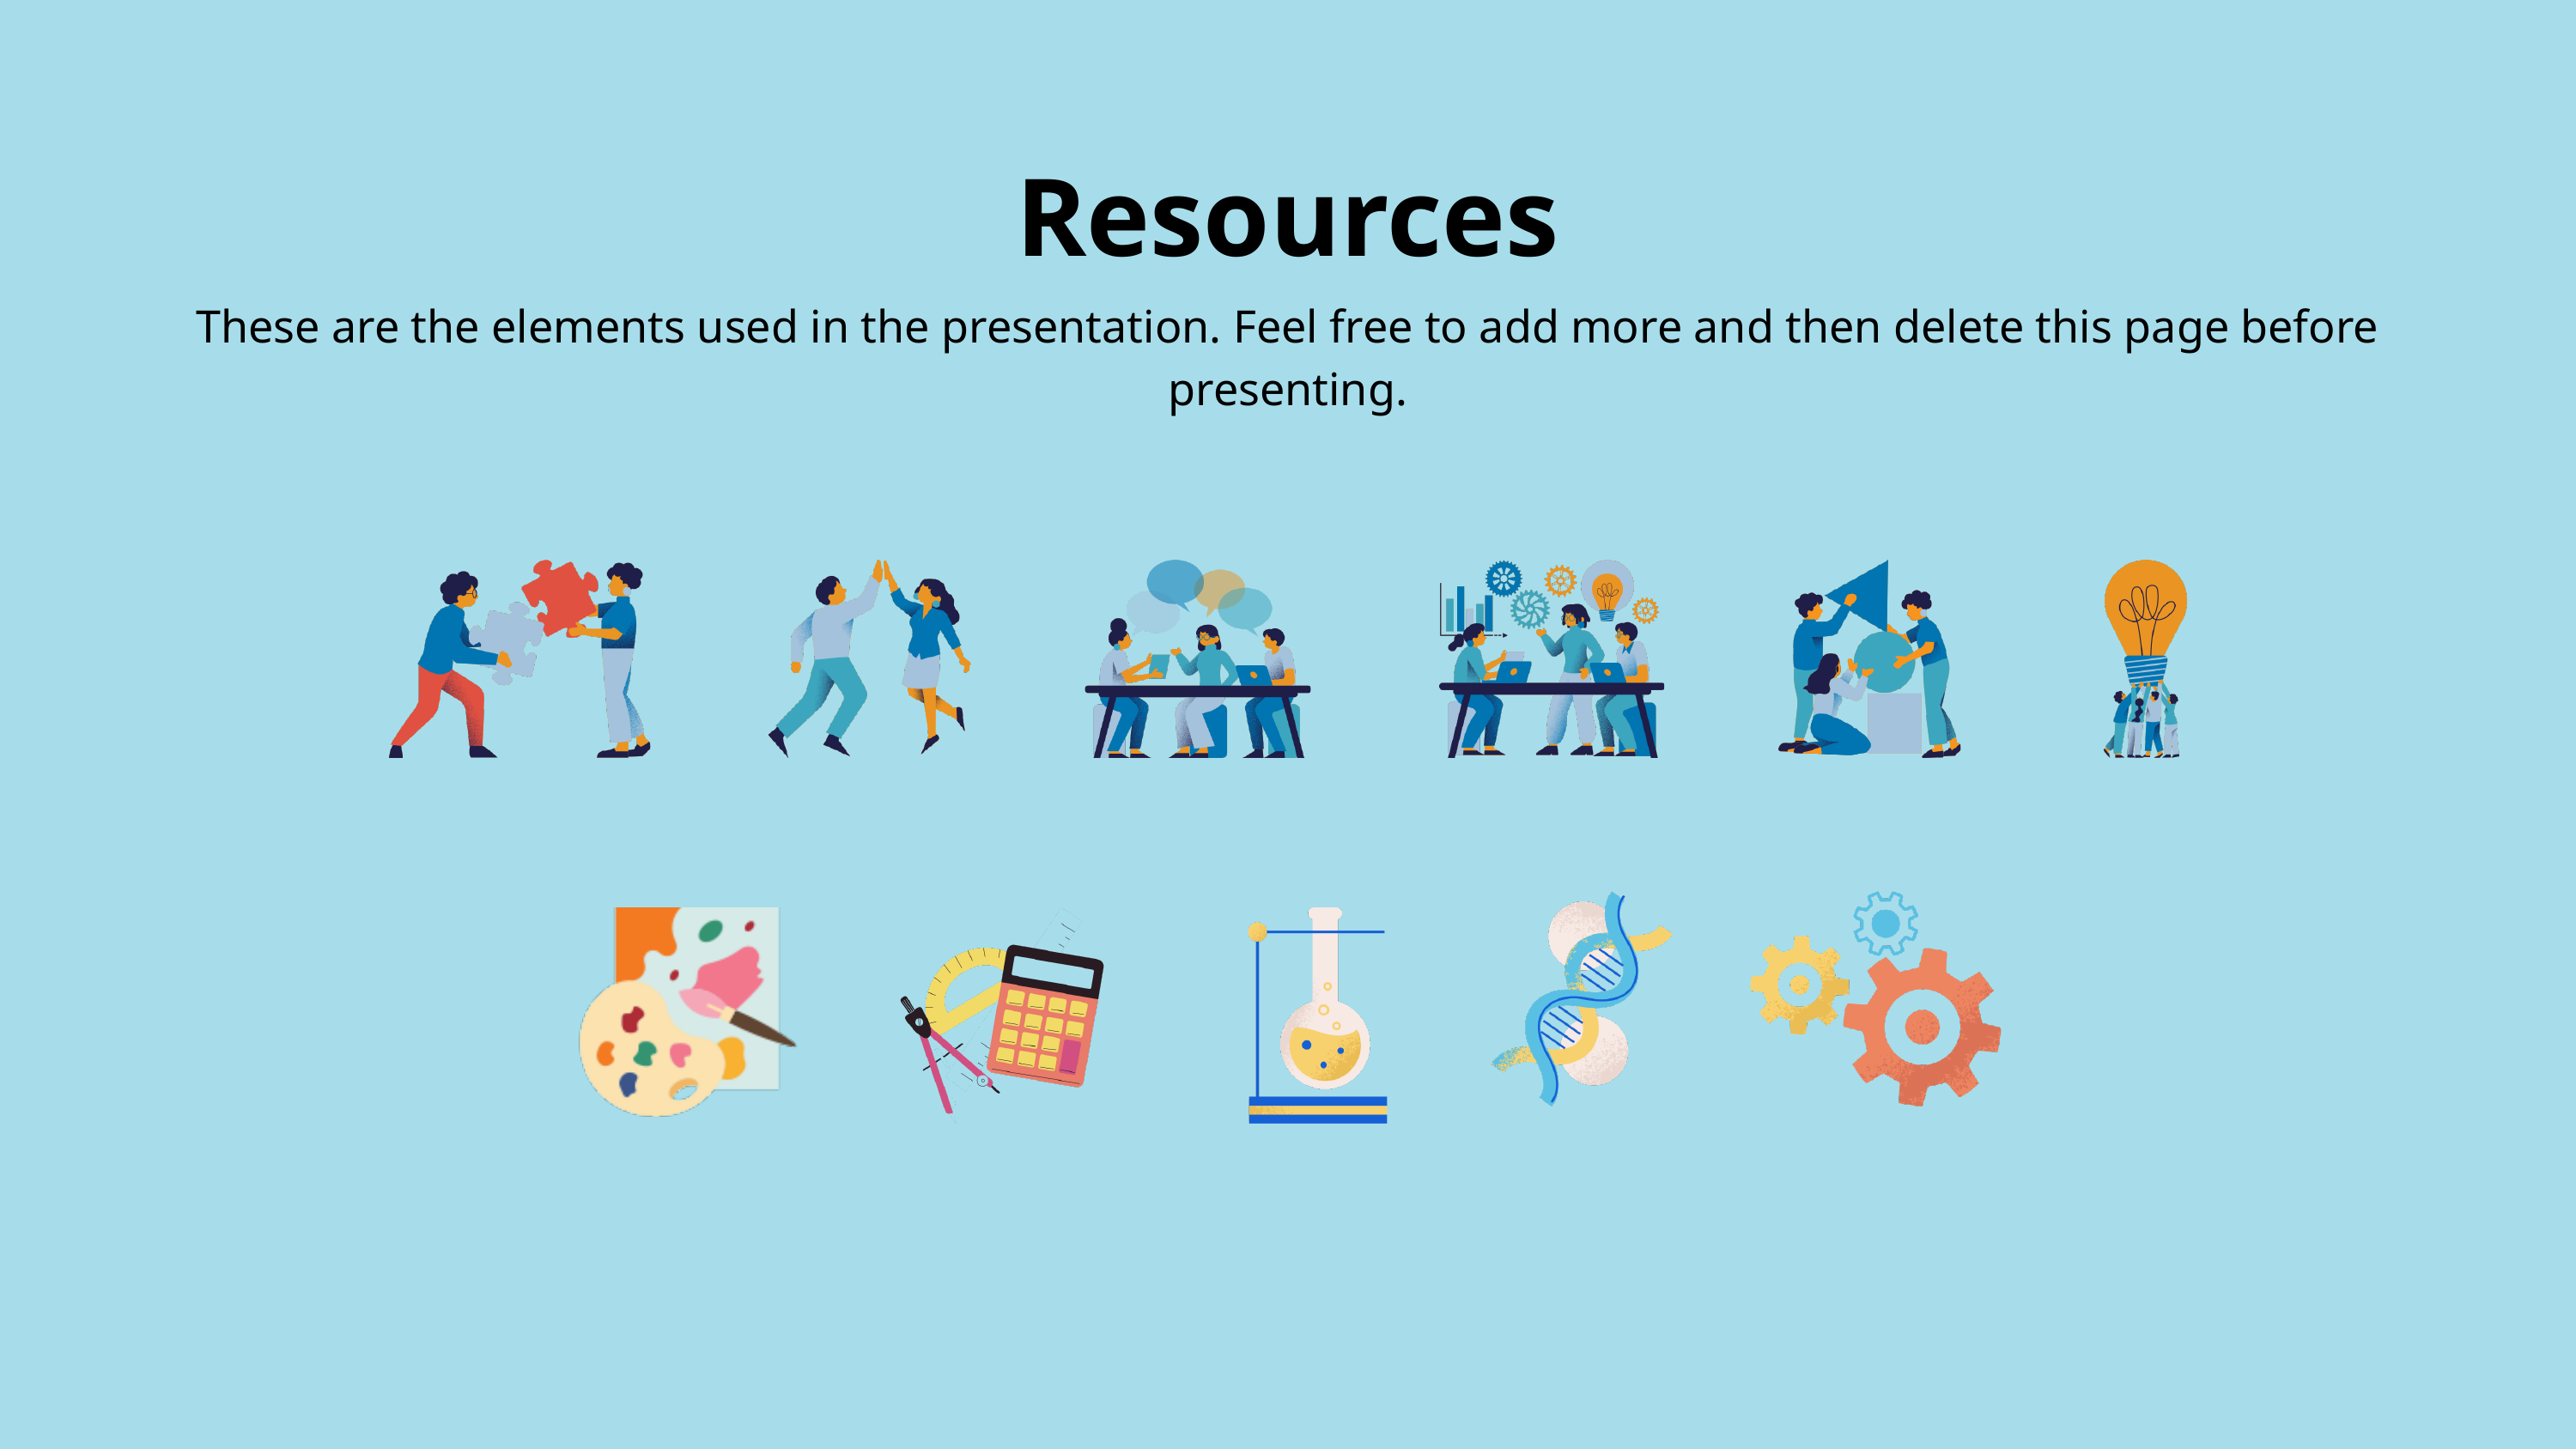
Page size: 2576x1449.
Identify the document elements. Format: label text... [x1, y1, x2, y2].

text_box [900, 907, 1104, 1124]
text_box [768, 560, 971, 758]
text_box [1248, 907, 1388, 1124]
text_box [1439, 560, 1665, 758]
text_box [574, 907, 798, 1124]
text_box Resources [965, 127, 1611, 278]
text_box [1491, 891, 1673, 1106]
text_box [389, 560, 651, 758]
text_box [2103, 560, 2187, 758]
text_box These are the elements used in the presentation. Feel free to add more and then delete this page before presenting. [144, 289, 2432, 415]
text_box [1750, 891, 2002, 1106]
text_box [1778, 560, 1961, 758]
text_box [1084, 560, 1311, 758]
